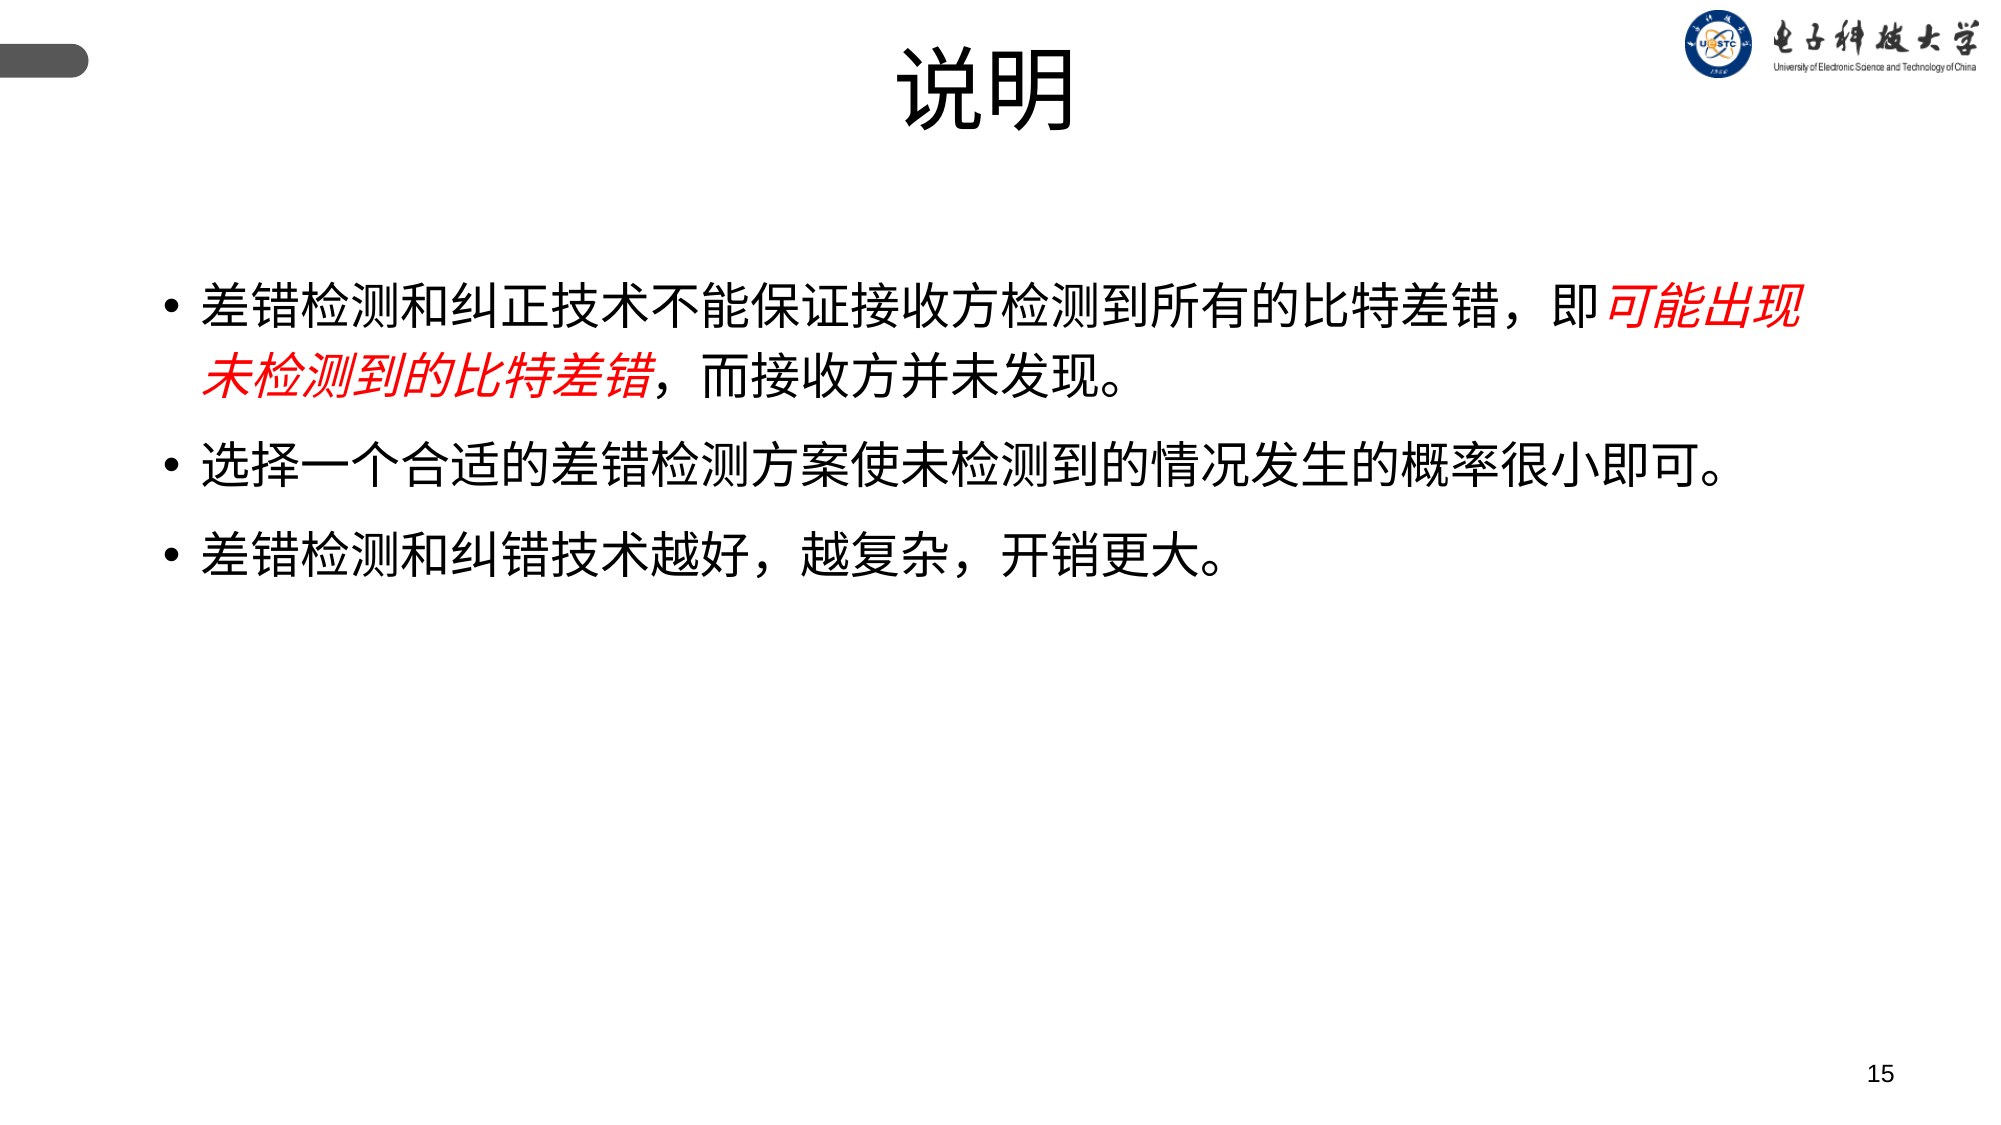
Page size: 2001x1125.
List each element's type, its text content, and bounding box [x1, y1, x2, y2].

list 差错检测和纠正技术不能保证接收方检测到所有的比特差错，即可能出现未检测到的比特差错，而接收方并未发现。 选择一个合适的差错检测方案使未检测到的情况发生的概率很小即可。 差错检测和纠错技术越好，越复杂，开销更大。 [148, 258, 1849, 1022]
title 说明 [0, 37, 1971, 225]
picture [1685, 10, 1979, 78]
slide_number 15 [1852, 1050, 2000, 1125]
